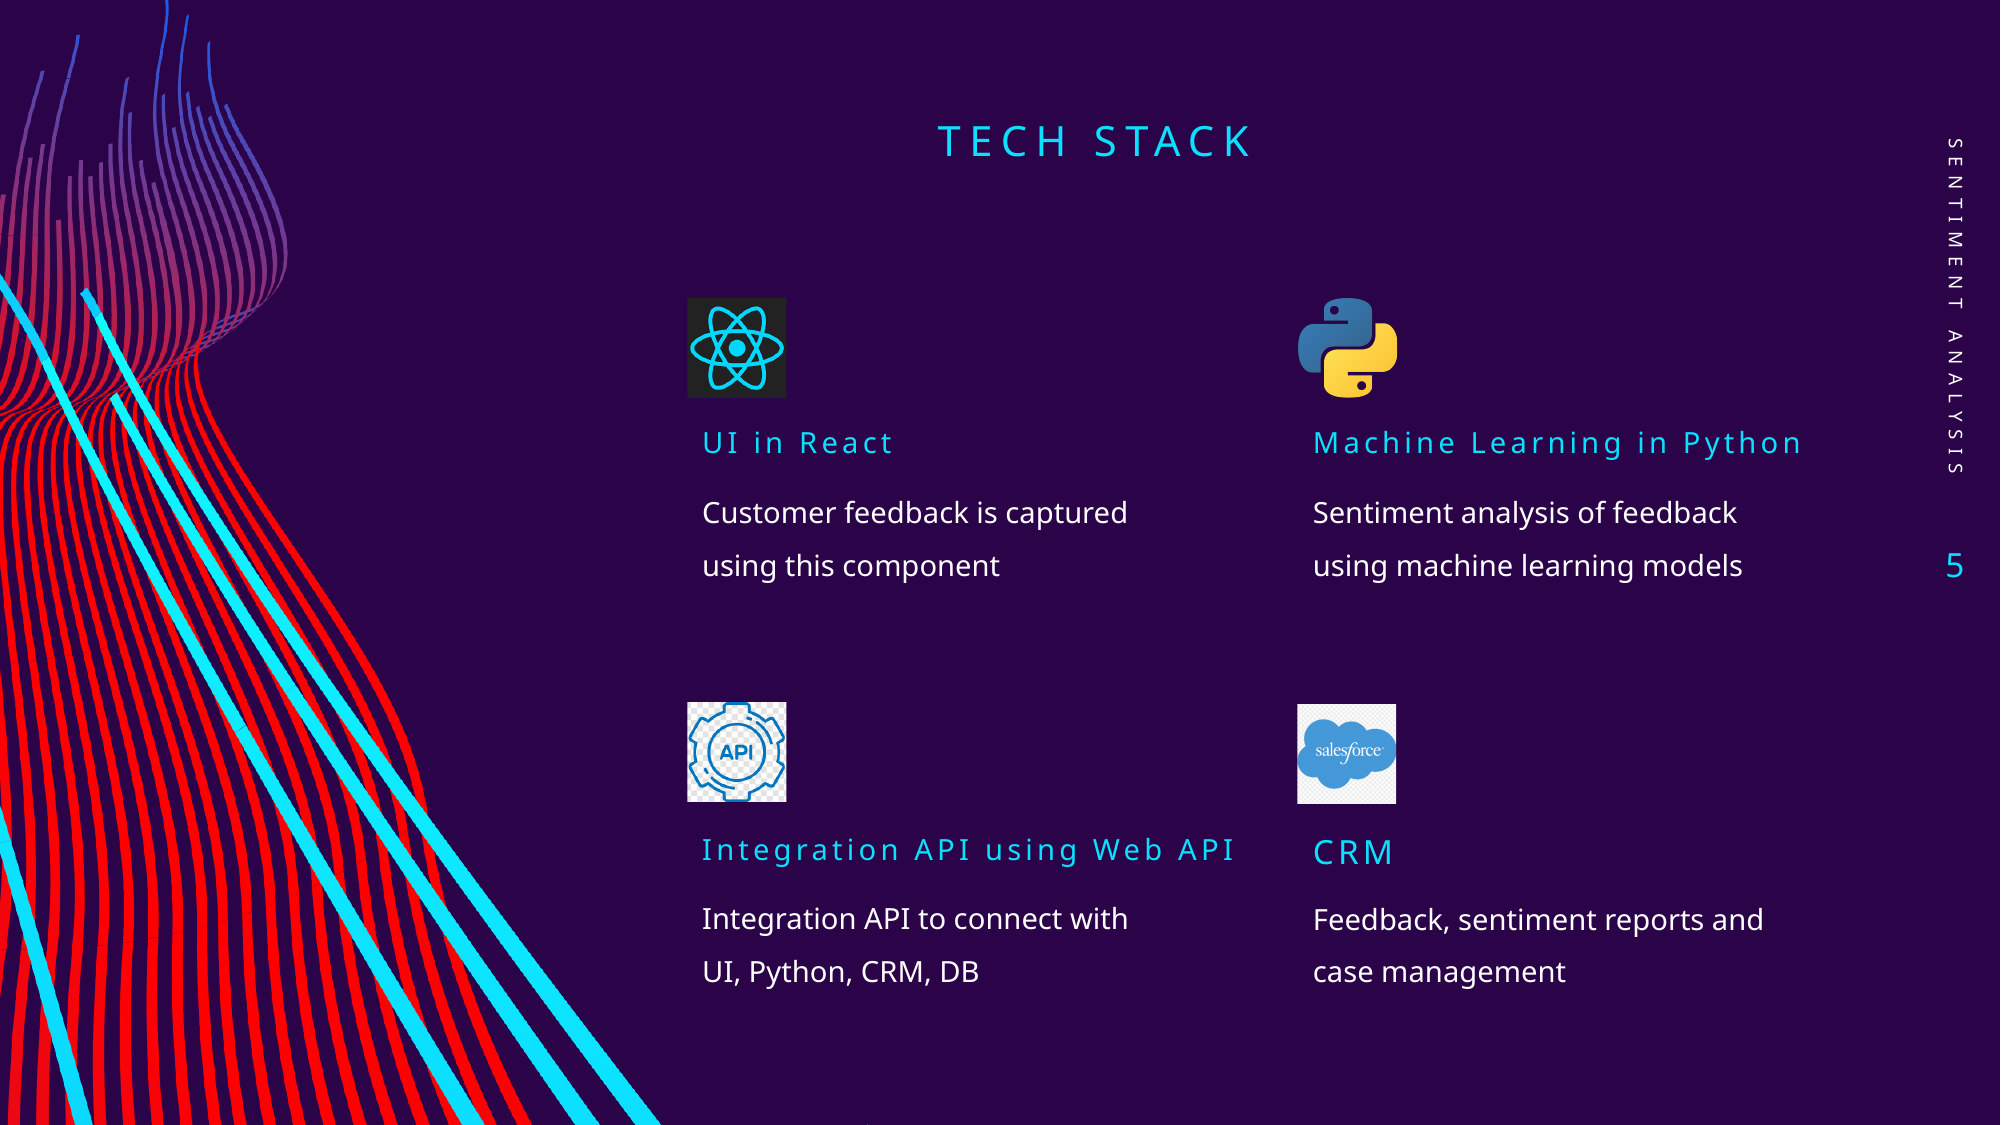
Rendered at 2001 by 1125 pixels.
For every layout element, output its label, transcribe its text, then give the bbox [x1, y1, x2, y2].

title TECH stack [688, 113, 1499, 208]
list Customer feedback is captured using this component [687, 469, 1181, 574]
list Sentiment analysis of feedback using machine learning models [1298, 469, 1792, 574]
list Feedback, sentiment reports and case management [1298, 876, 1792, 981]
list Integration API using Web API [687, 827, 1303, 885]
picture [0, 0, 2000, 1125]
list CRM [1298, 828, 1792, 876]
list Integration API to connect with UI, Python, CRM, DB [687, 875, 1181, 981]
list Machine Learning in Python [1298, 421, 1926, 479]
footer Sentiment analysis [1926, 33, 1987, 489]
slide_number 5 [1889, 519, 1980, 615]
list UI in React [687, 421, 1181, 469]
